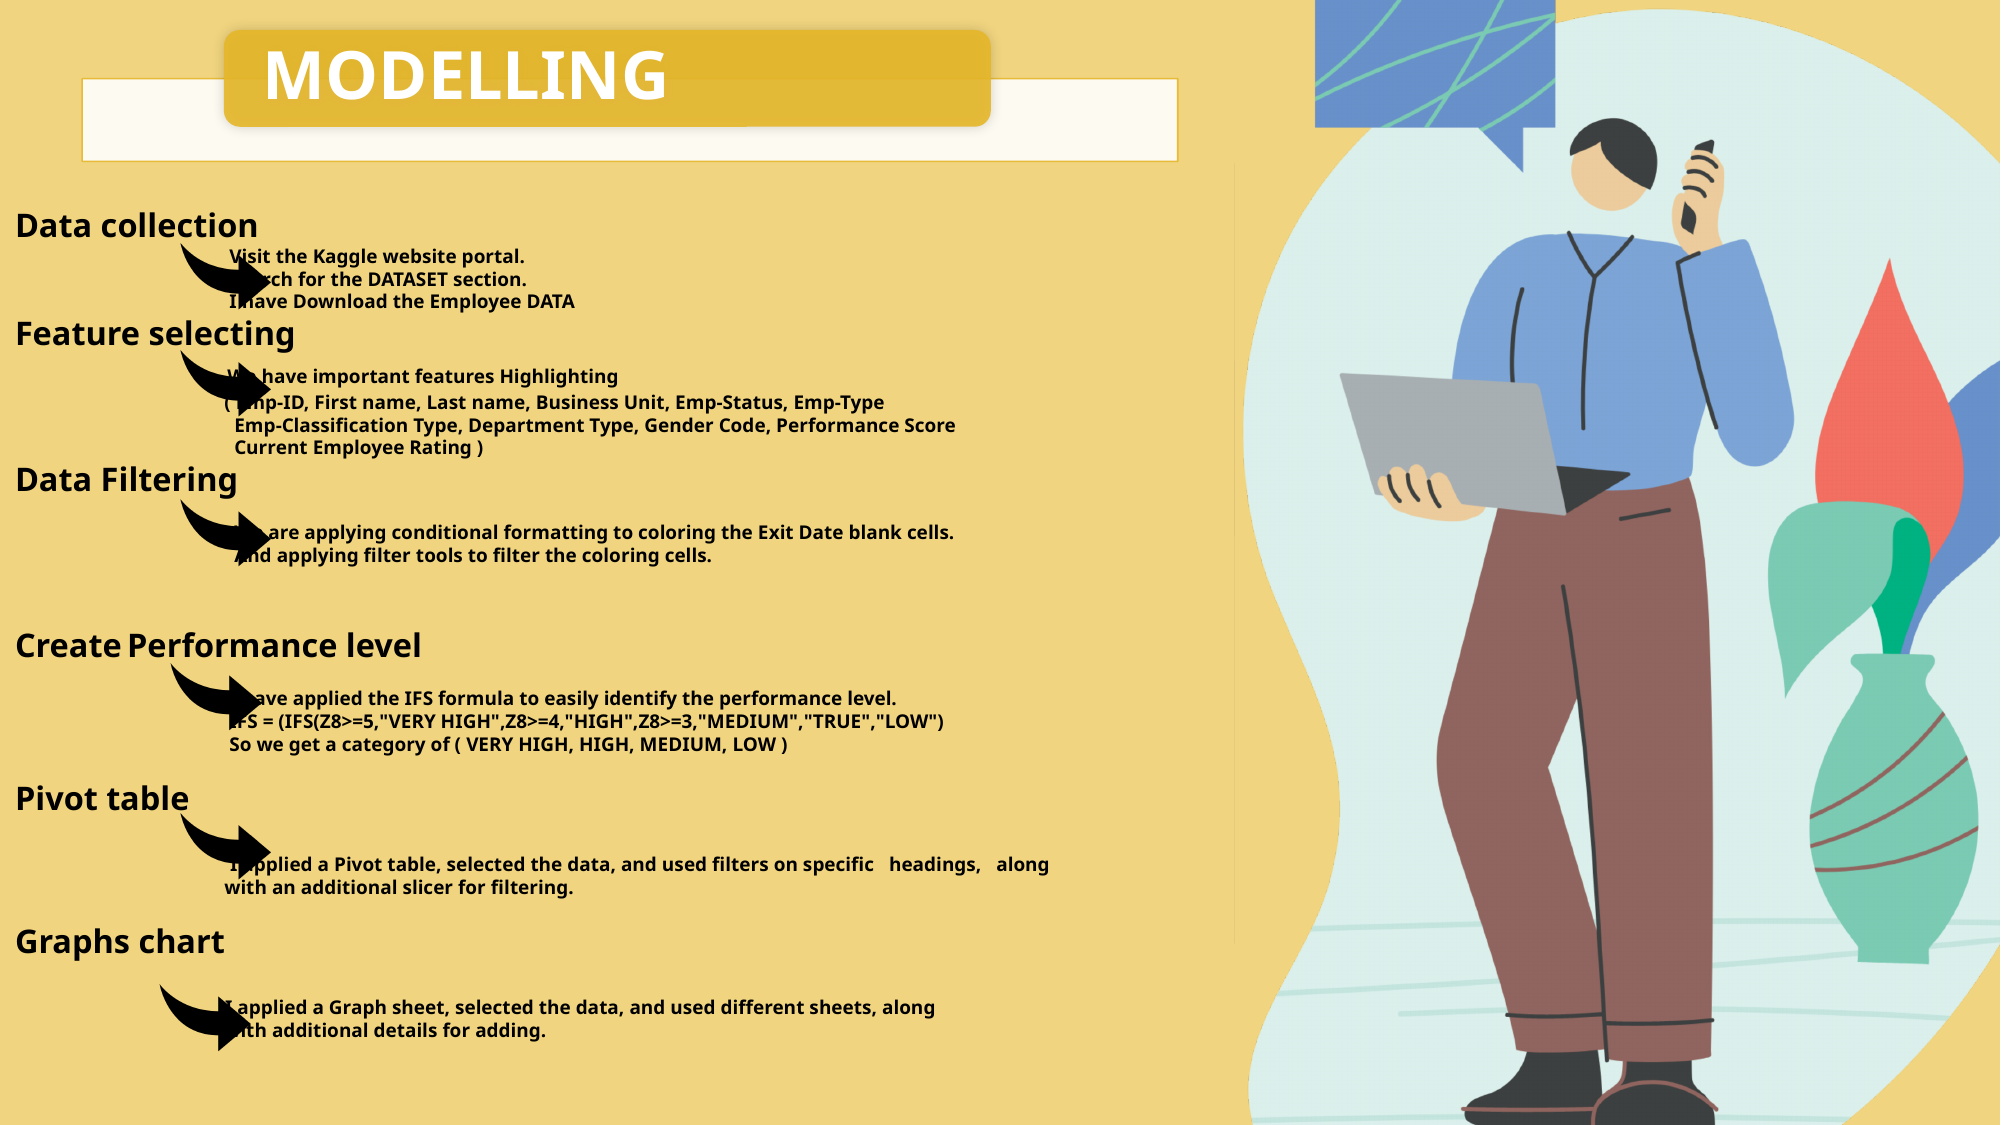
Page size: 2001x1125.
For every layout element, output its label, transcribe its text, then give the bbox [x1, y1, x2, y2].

picture [150, 963, 260, 1073]
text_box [81, 29, 1179, 162]
picture [171, 792, 281, 902]
picture [171, 478, 281, 588]
picture [1233, 0, 2000, 1125]
subtitle Data collection Visit the Kaggle website portal. Search for the DATASET section. I have Download the Employee DATA Feature selecting We have important features Highlighting ( Emp-ID, First name, Last name, Business Unit, Emp-Status, Emp-Type Emp-Classification Type, Department Type, Gender Code, Performance Score Current Employee Rating ) Data Filtering We are applying conditional formatting to coloring the Exit Date blank cells. And applying filter tools to filter the coloring cells. Create Performance level I have applied the IFS formula to easily identify the performance level. IFS = (IFS(Z8>=5,"VERY HIGH",Z8>=4,"HIGH",Z8>=3,"MEDIUM","TRUE","LOW") So we get a category of ( VERY HIGH, HIGH, MEDIUM, LOW ) Pivot table I applied a Pivot table, selected the data, and used filters on specific headings, along with an additional slicer for filtering. Graphs chart I applied a Graph sheet, selected the data, and used different sheets, along with additional details for adding. [0, 197, 1228, 1095]
picture [161, 642, 271, 752]
picture [171, 221, 281, 439]
